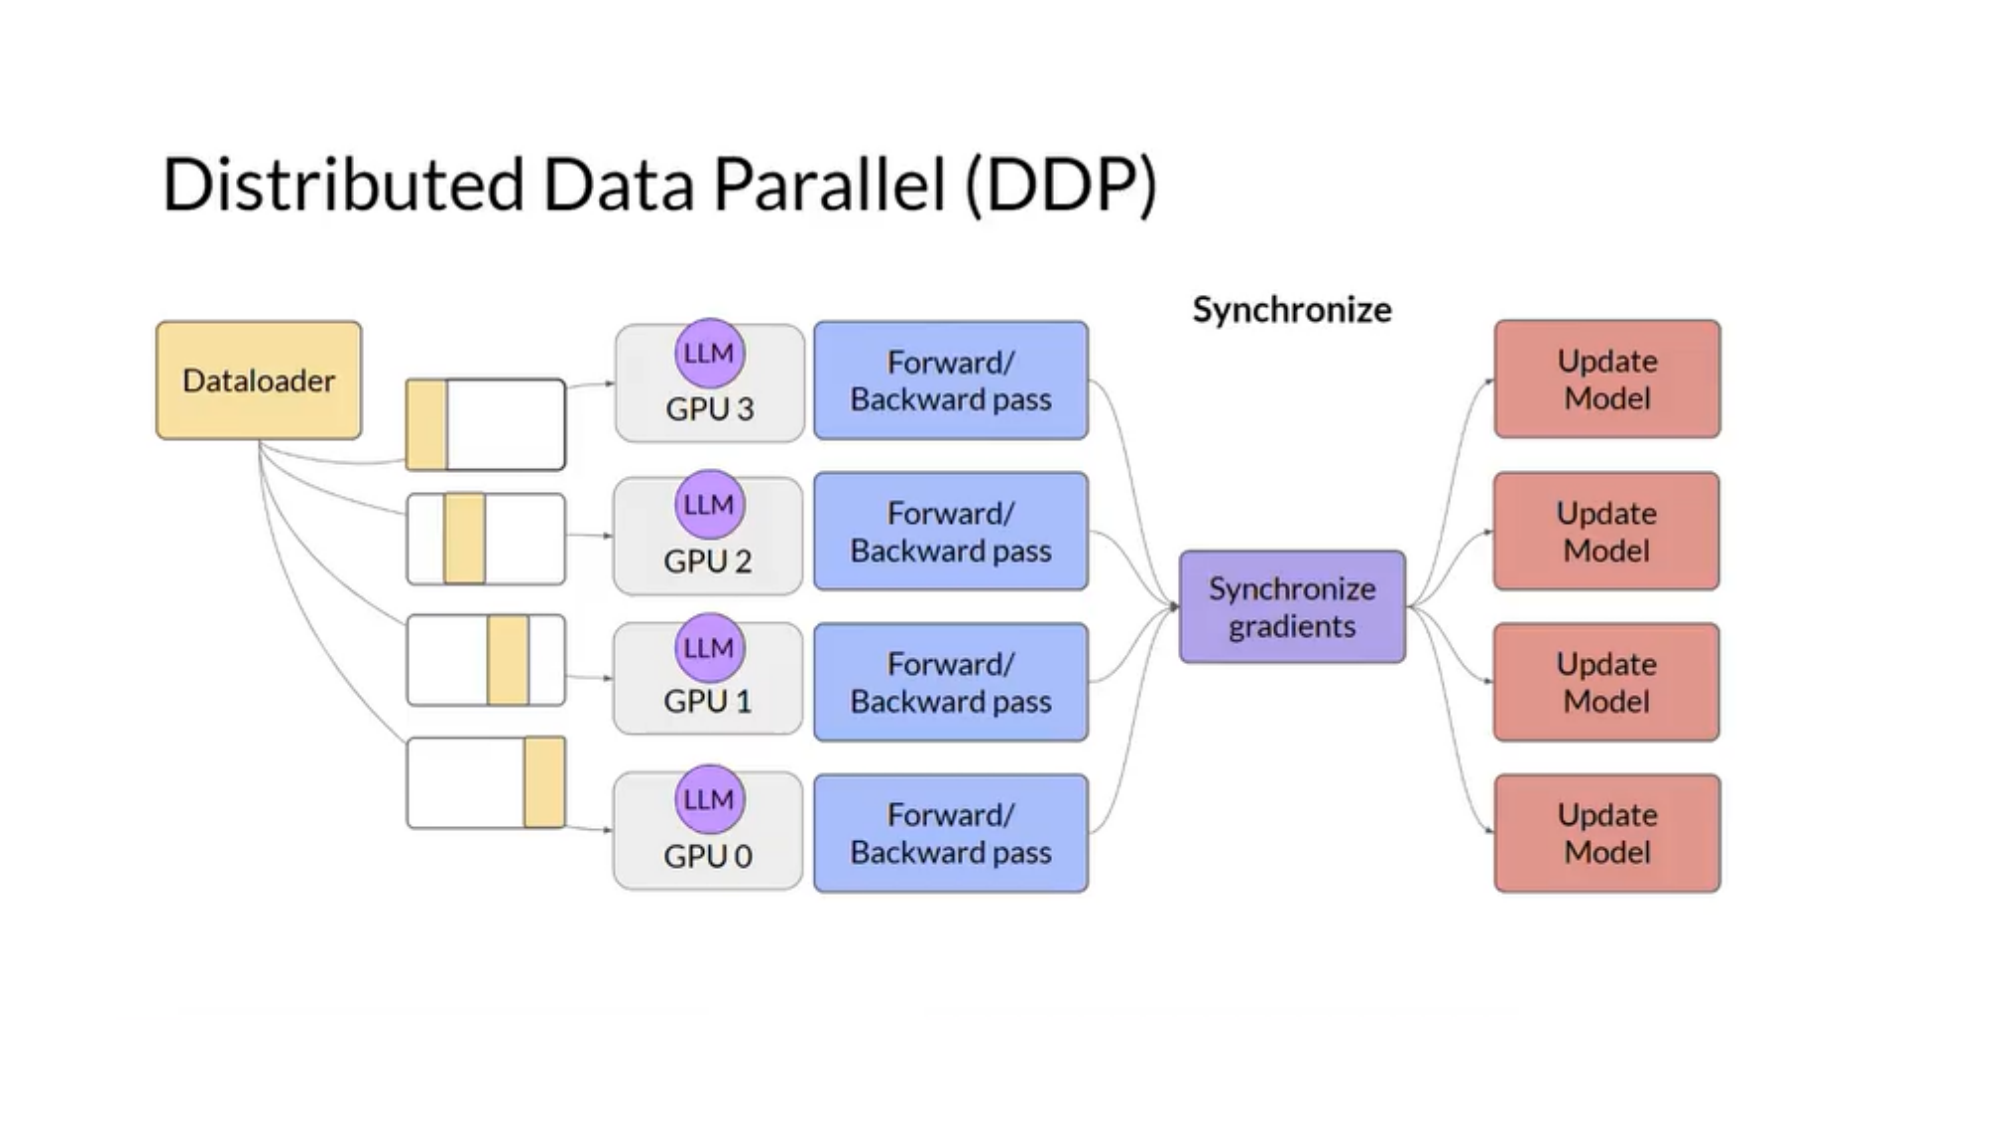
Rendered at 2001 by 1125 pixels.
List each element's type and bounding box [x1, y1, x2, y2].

list [116, 105, 1883, 1020]
